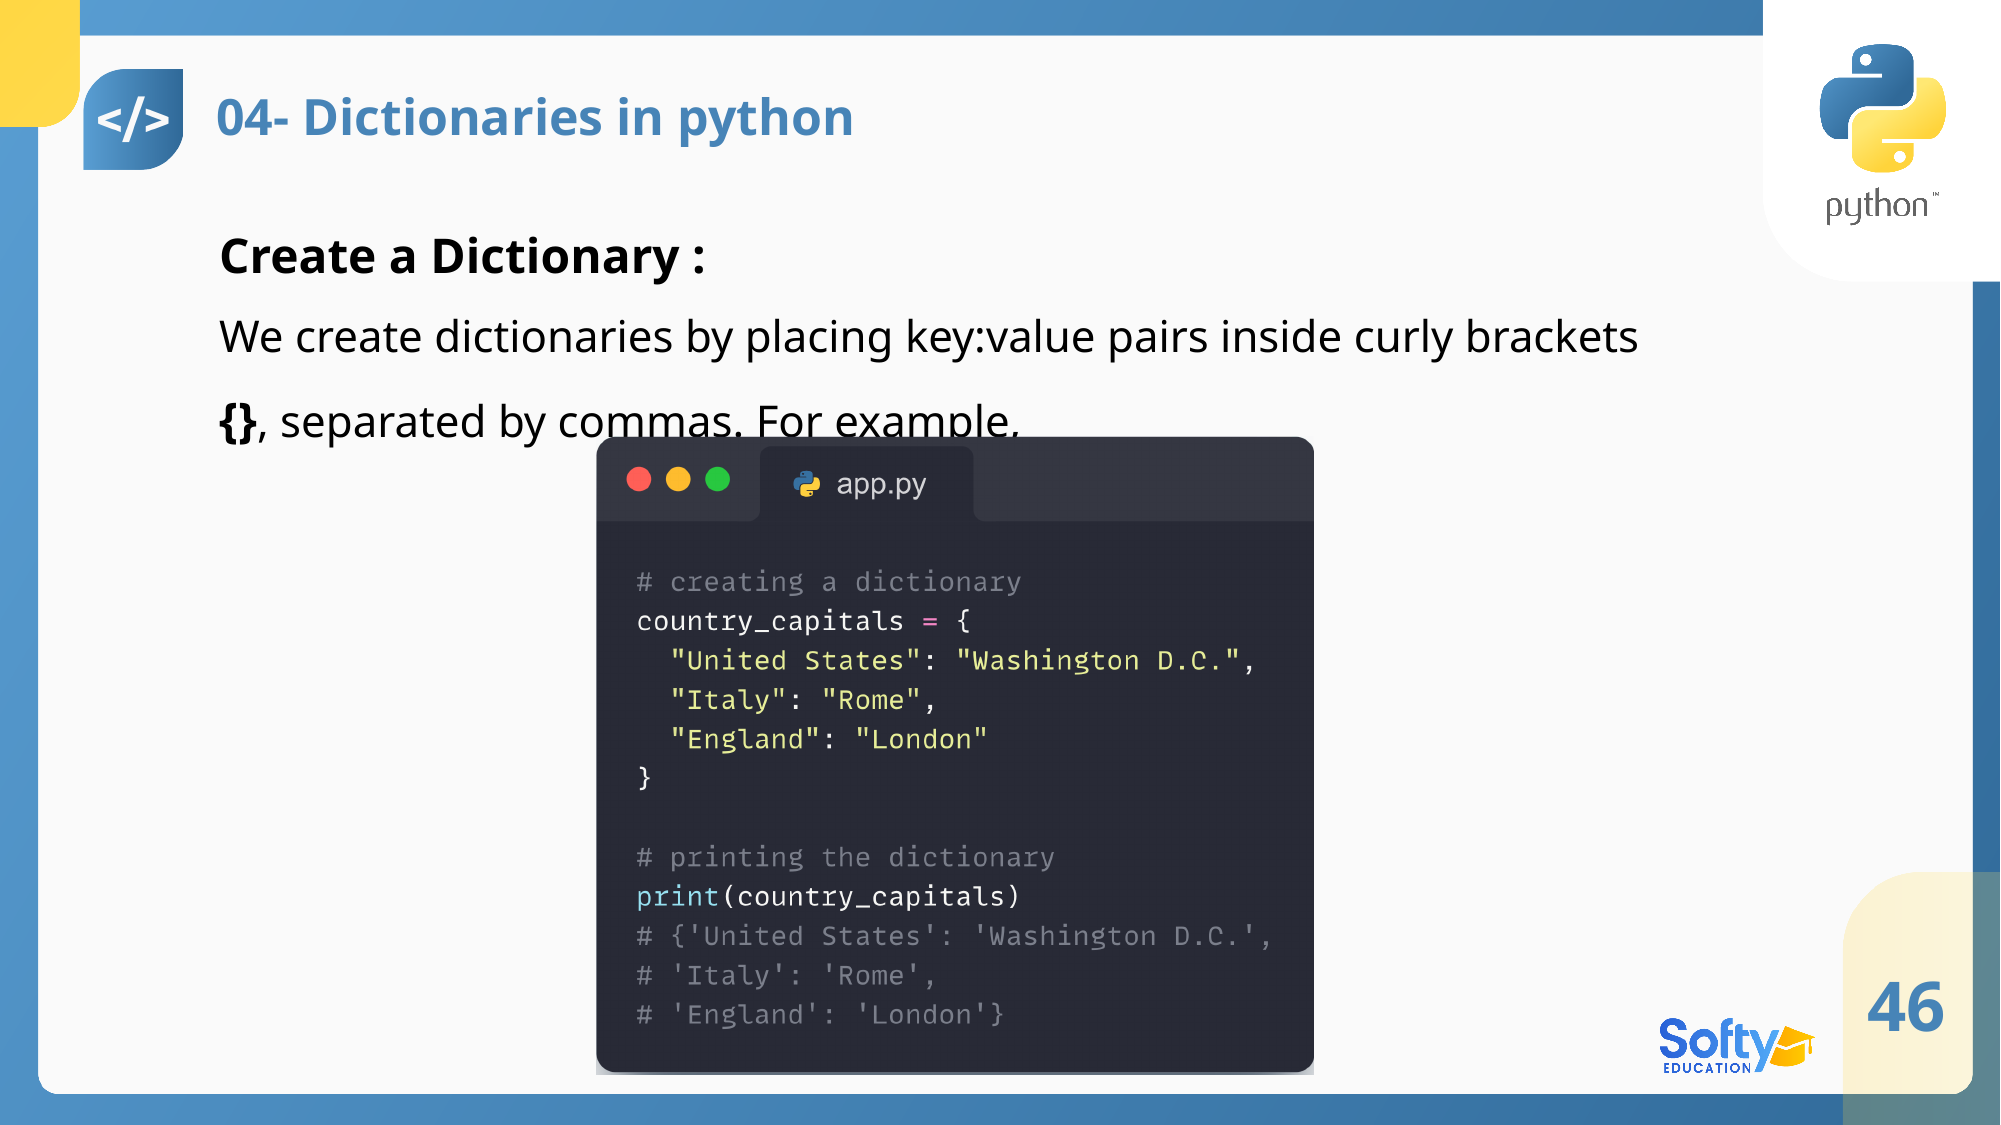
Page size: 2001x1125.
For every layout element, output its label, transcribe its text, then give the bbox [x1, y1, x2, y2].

text_box 46 [1846, 947, 1967, 1072]
text_box 04- Dictionaries in python [201, 78, 993, 170]
text_box Create a Dictionary : We create dictionaries by placing key:value pairs inside curly brackets {}, separated by commas. For example, [129, 181, 1706, 463]
picture [0, 0, 2000, 1125]
